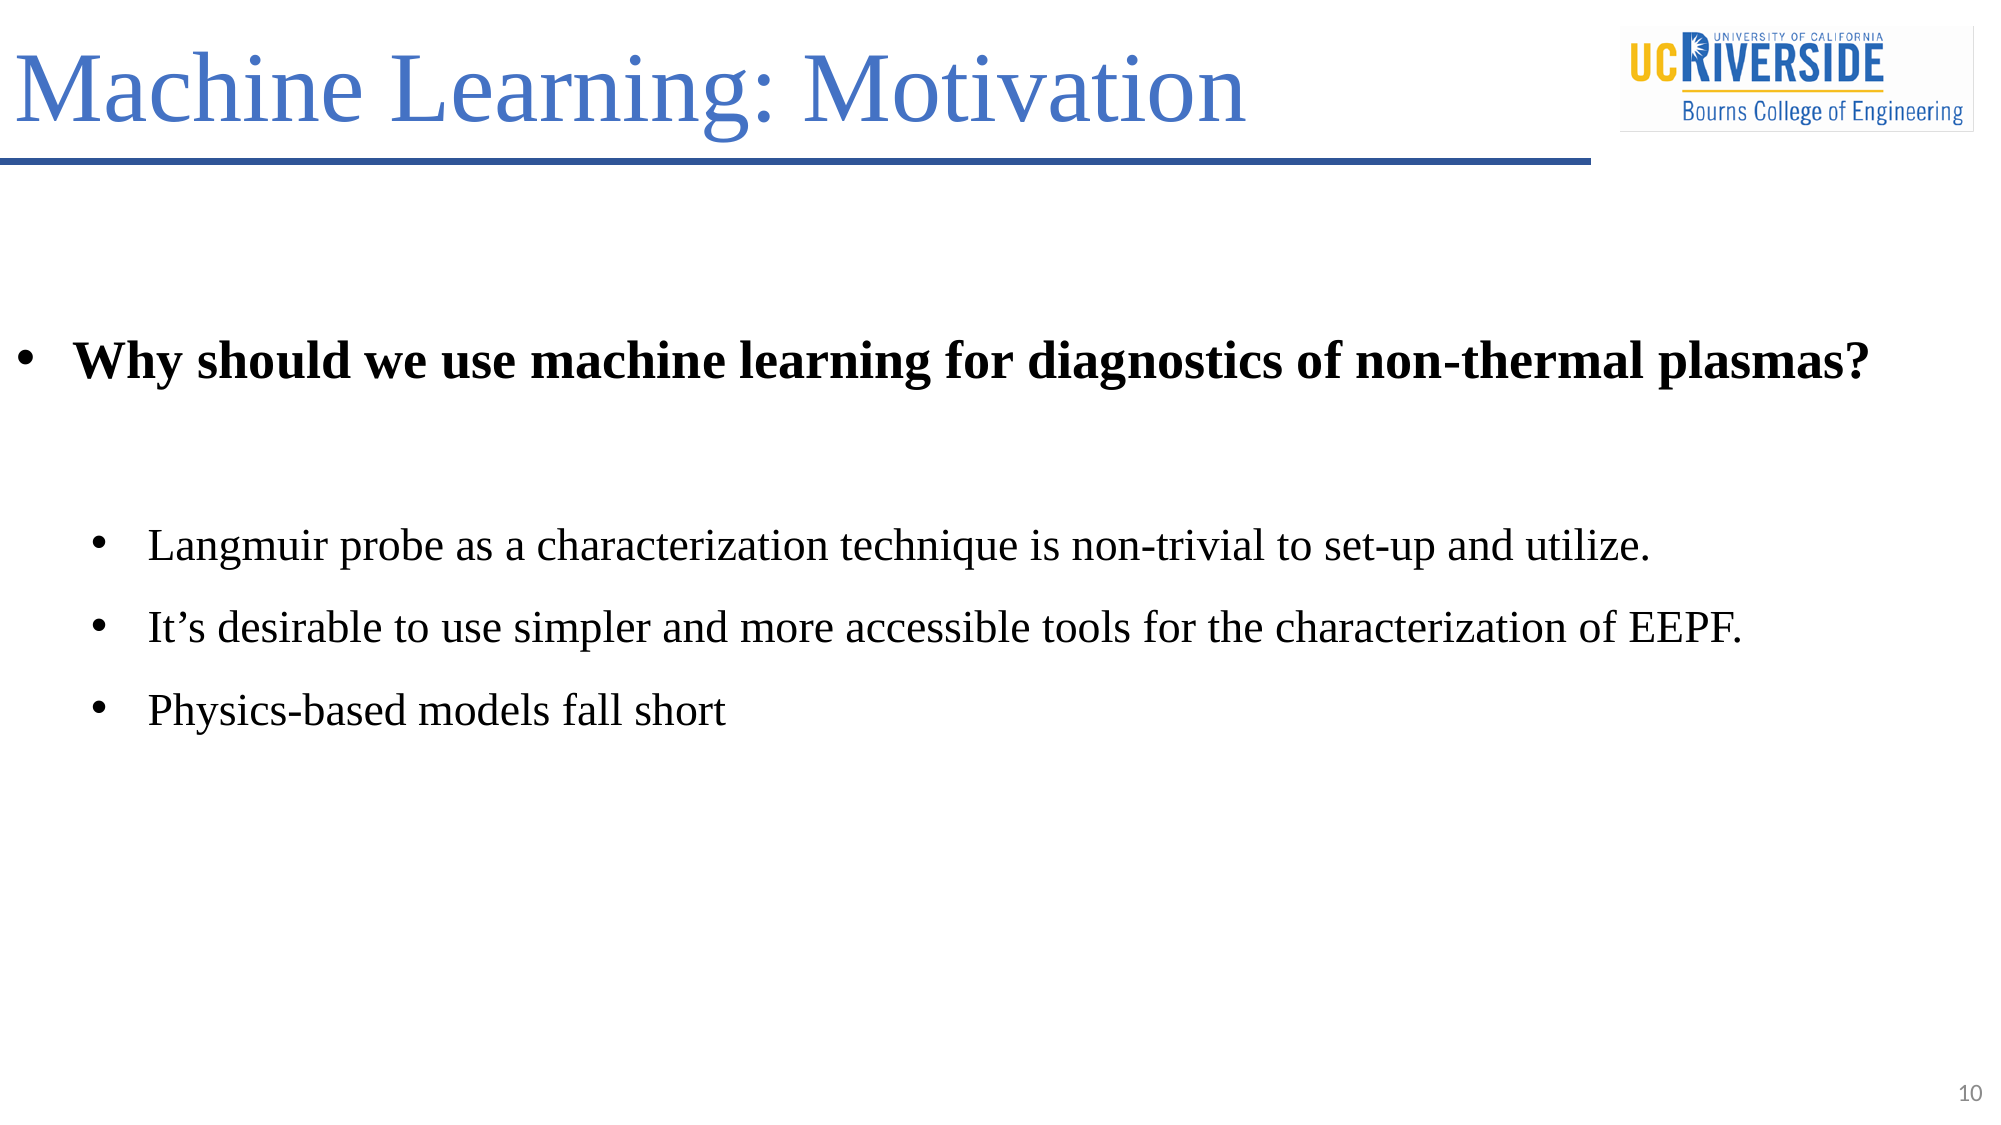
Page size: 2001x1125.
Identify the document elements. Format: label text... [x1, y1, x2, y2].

picture [1619, 25, 1974, 133]
slide_number 10 [1548, 1062, 1998, 1122]
text_box Machine Learning: Motivation [0, 0, 2000, 163]
text_box Why should we use machine learning for diagnostics of non-thermal plasmas? Langmuir probe as a characterization technique is non-trivial to set-up and utilize. It’s desirable to use simpler and more accessible tools for the characterization of EEPF. Physics-based models fall short [1, 284, 1976, 982]
